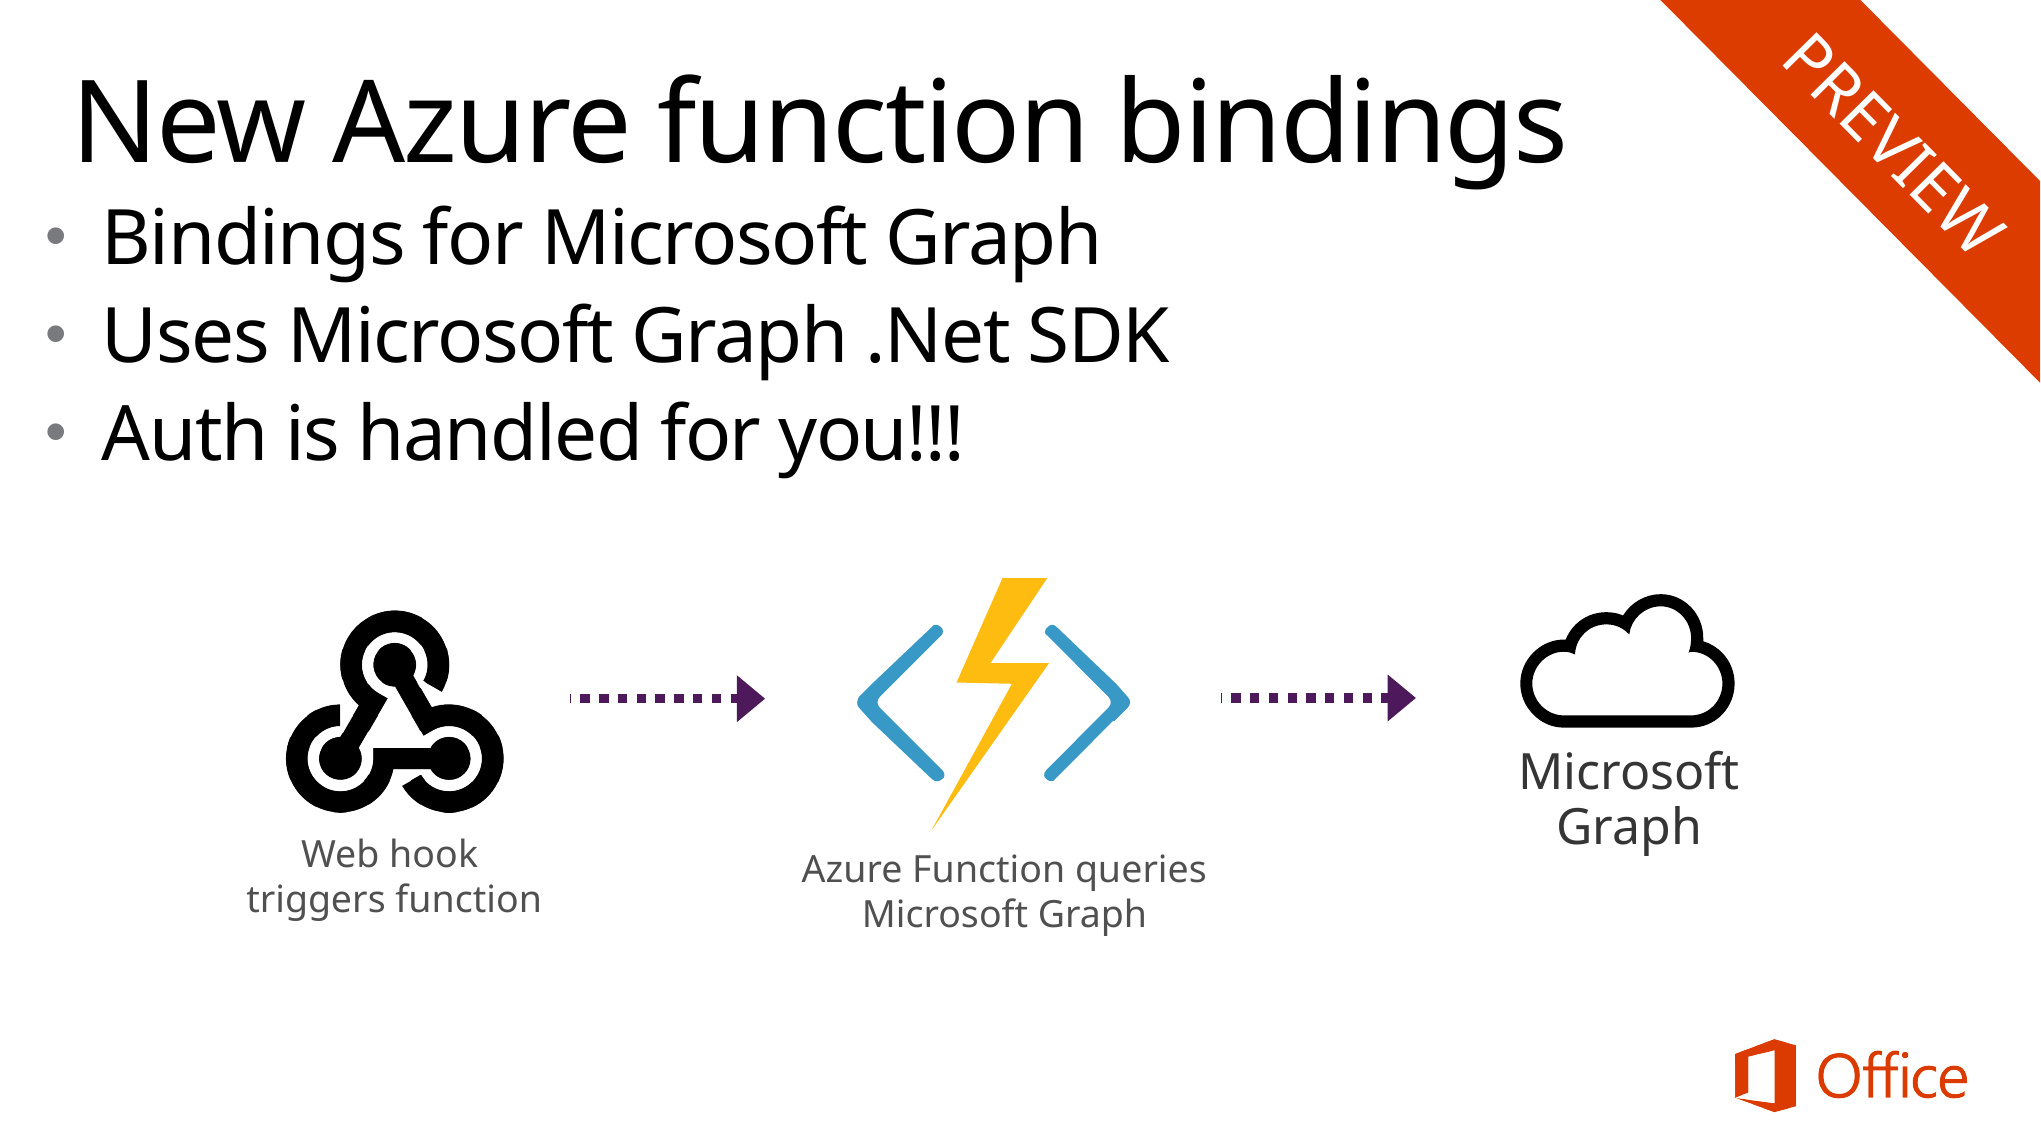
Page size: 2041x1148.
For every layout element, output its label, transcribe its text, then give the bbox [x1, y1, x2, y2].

text_box [1520, 594, 1735, 722]
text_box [1660, 0, 2041, 383]
list Bindings for Microsoft Graph Uses Microsoft Graph .Net SDK Auth is handled for you!!! [45, 198, 1996, 511]
text_box Web hook triggers function [246, 830, 543, 921]
picture [264, 585, 525, 846]
title New Azure function bindings [47, 48, 1660, 174]
text_box Microsoft Graph [1451, 722, 1808, 879]
picture [1703, 1007, 1999, 1144]
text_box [570, 577, 1188, 936]
